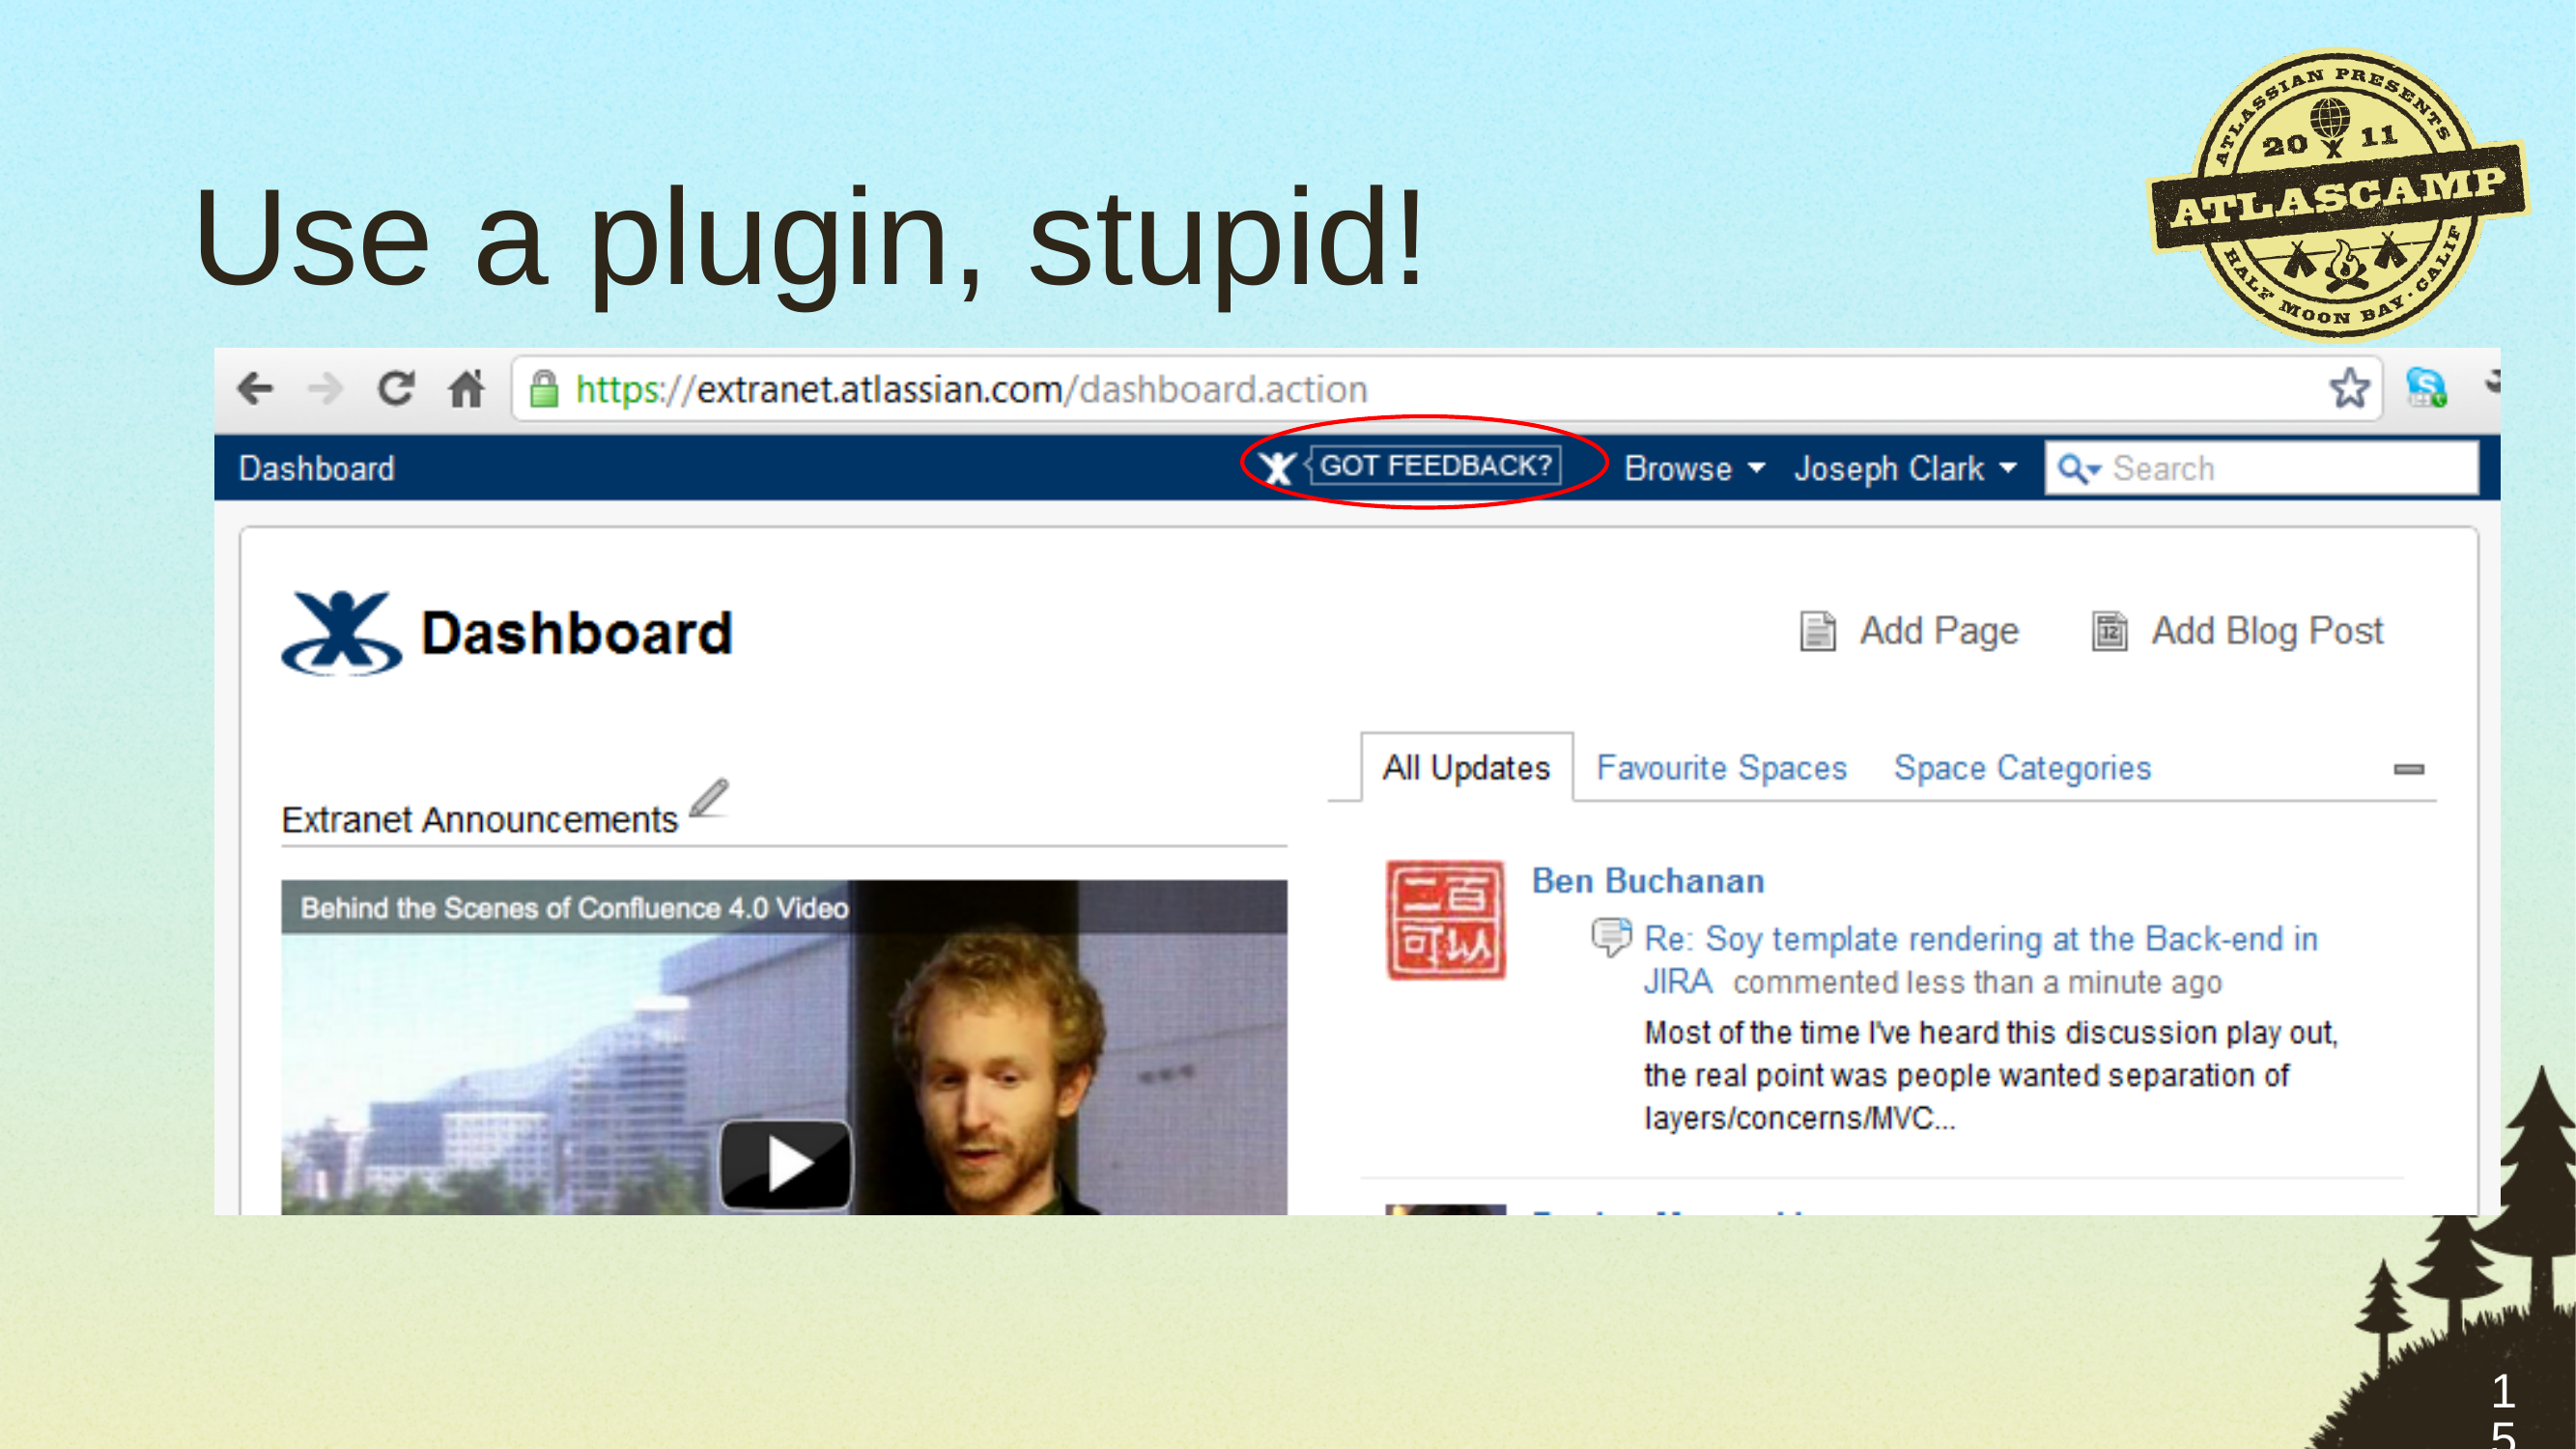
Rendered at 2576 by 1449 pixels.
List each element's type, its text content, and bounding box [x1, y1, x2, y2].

picture [0, 0, 2576, 1449]
slide_number 15 [2475, 1351, 2549, 1428]
title Use a plugin, stupid! [183, 58, 2106, 423]
text_box [184, 472, 2238, 1248]
